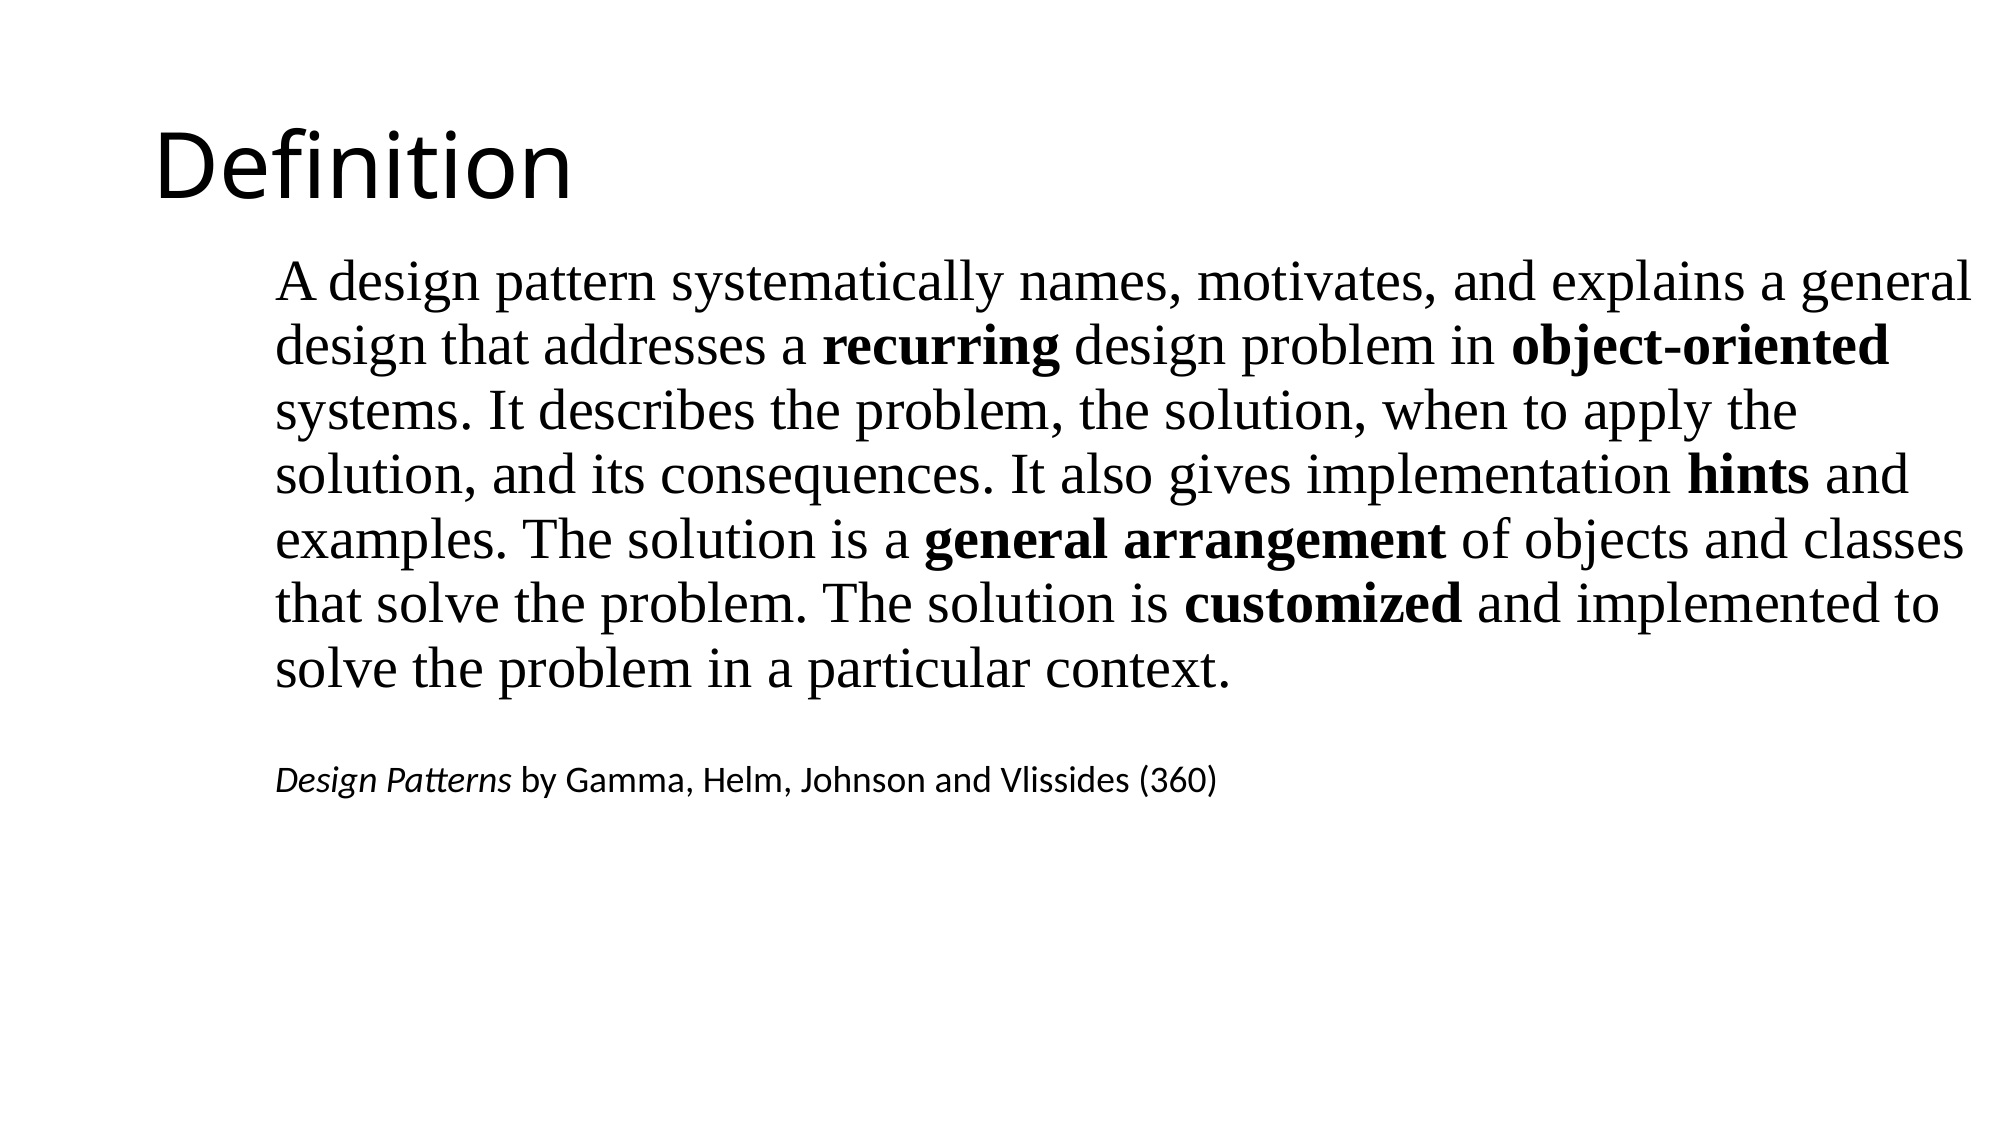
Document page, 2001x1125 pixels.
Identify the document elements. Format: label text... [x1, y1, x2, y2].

title Definition [137, 59, 1863, 278]
table_header A design pattern systematically names, motivates, and explains a general design that addresses a recurring design problem in object-oriented systems. It describes the problem, the solution, when to apply the solution, and its consequences. It also gives implementation hints and examples. The solution is a general arrangement of objects and classes that solve the problem. The solution is customized and implemented to solve the problem in a particular context. Design Patterns by Gamma, Helm, Johnson and Vlissides (360) [275, 248, 2000, 802]
